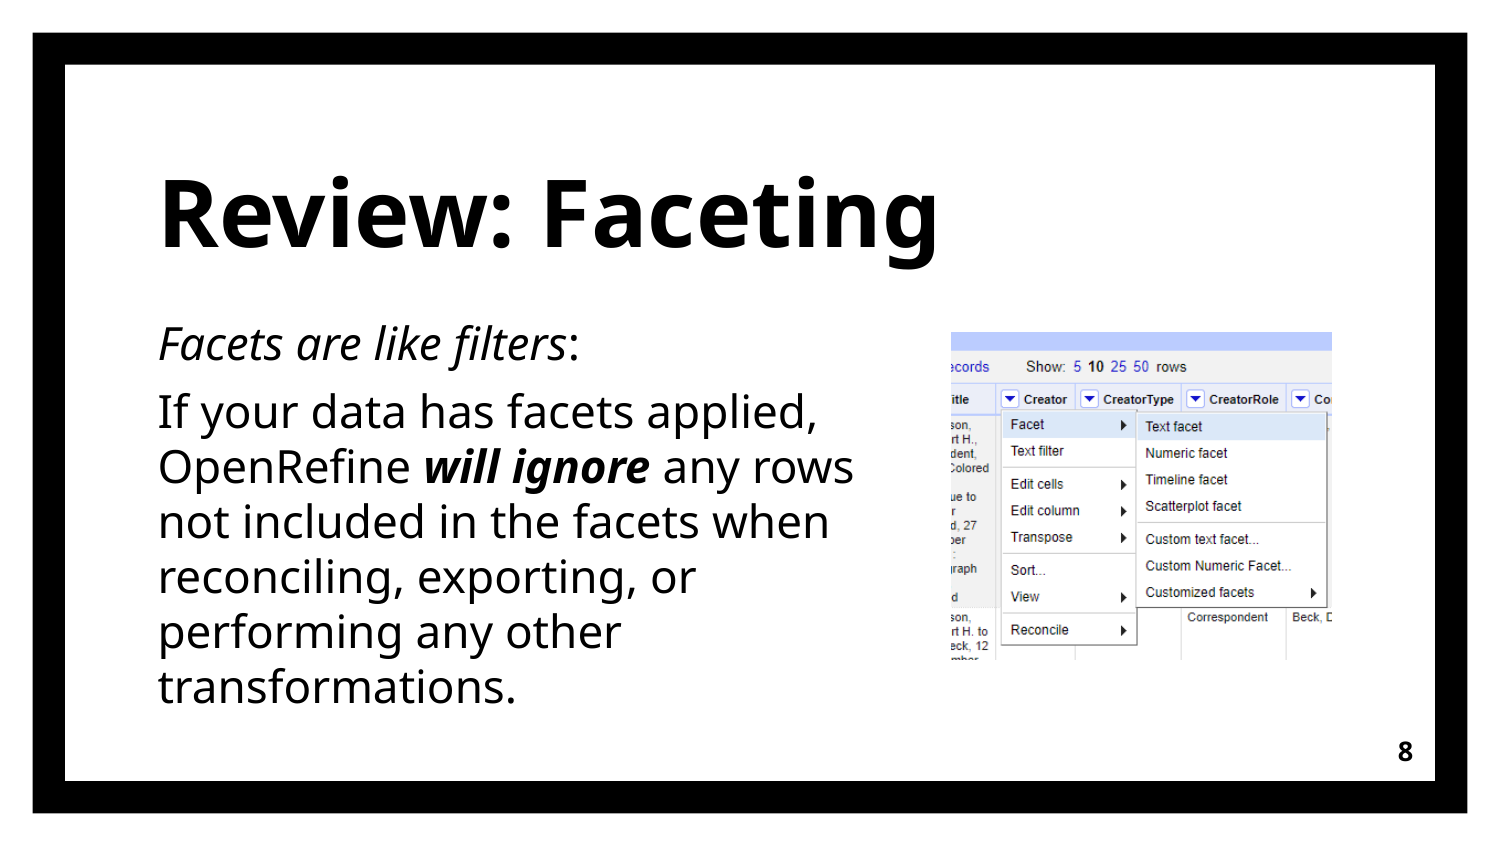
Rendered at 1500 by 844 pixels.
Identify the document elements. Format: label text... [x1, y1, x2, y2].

title Review: Faceting [142, 139, 978, 363]
list Facets are like filters: If your data has facets applied, OpenRefine will ignore any rows not included in the facets when reconciling, exporting, or performing any other transformations. [142, 299, 925, 629]
picture [951, 332, 1332, 660]
slide_number ‹#› [1338, 720, 1429, 786]
